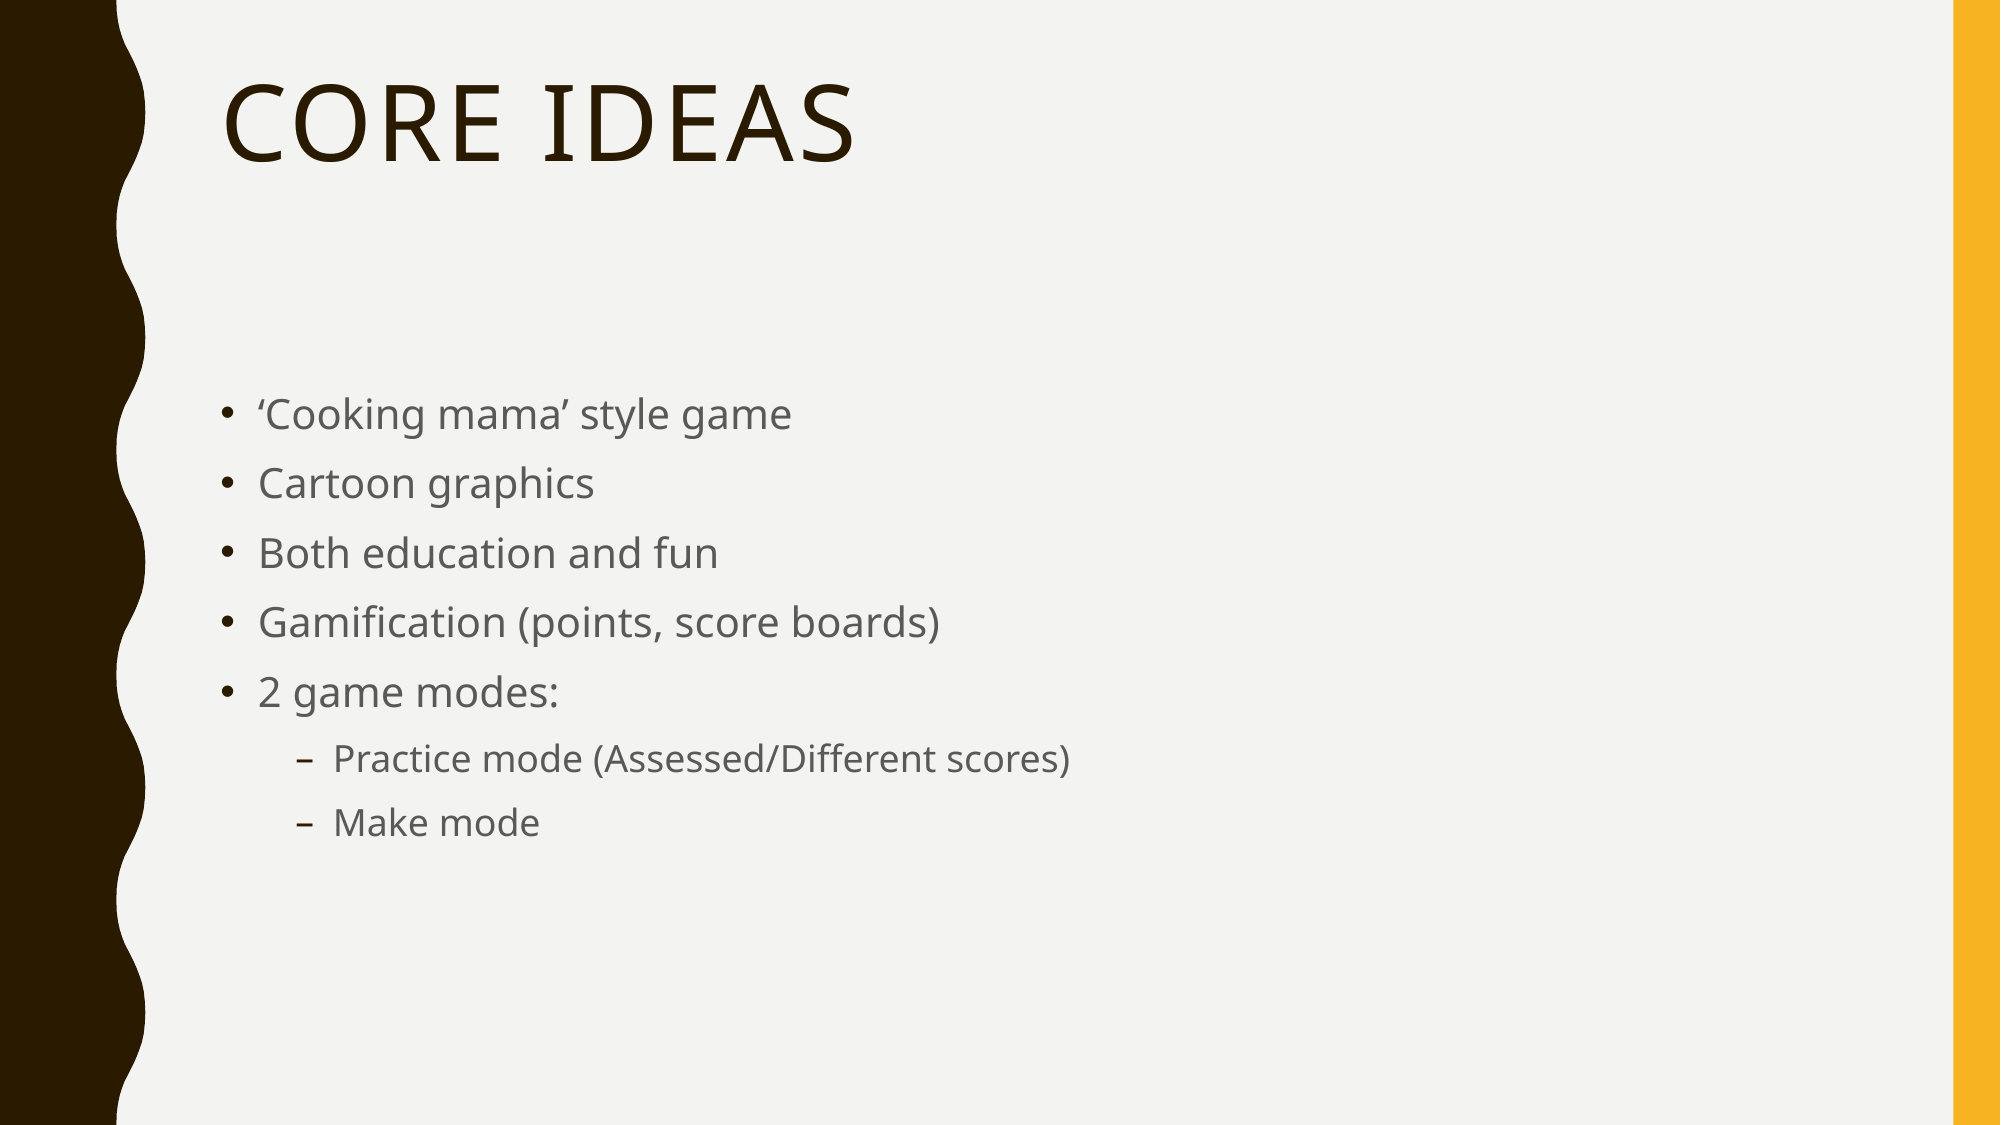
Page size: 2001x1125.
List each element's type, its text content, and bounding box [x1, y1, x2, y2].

list ‘Cooking mama’ style game Cartoon graphics Both education and fun Gamification (points, score boards) 2 game modes: Practice mode (Assessed/Different scores) Make mode [205, 375, 1875, 965]
title Core ideas [205, 62, 1875, 308]
